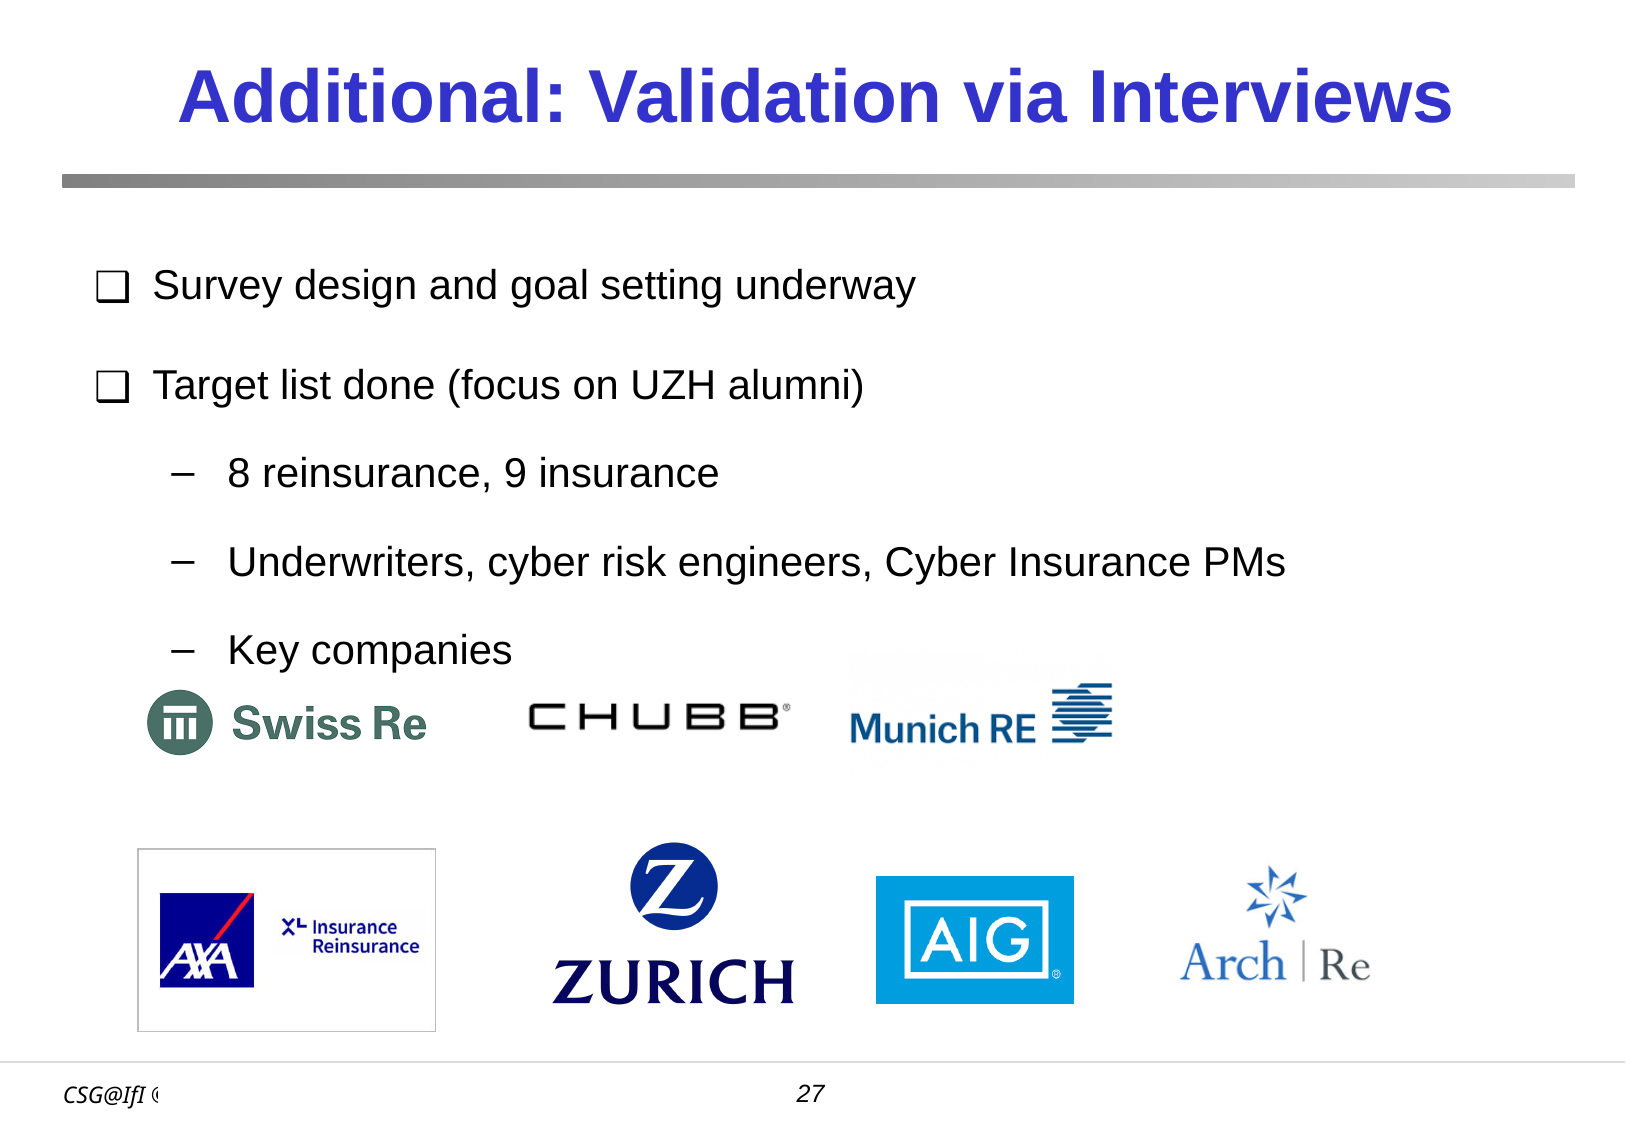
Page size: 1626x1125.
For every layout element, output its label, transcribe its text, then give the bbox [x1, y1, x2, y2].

list Survey design and goal setting underway Target list done (focus on UZH alumni) 8 reinsurance, 9 insurance Underwriters, cyber risk engineers, Cyber Insurance PMs Key companies [62, 200, 1575, 577]
picture [515, 581, 814, 1025]
picture [137, 848, 436, 1032]
title Additional: Validation via Interviews [61, 35, 1573, 149]
slide_number ‹#› [473, 1062, 840, 1123]
picture [145, 634, 428, 811]
picture [1165, 813, 1385, 1034]
picture [905, 901, 1048, 978]
picture [822, 634, 1128, 819]
